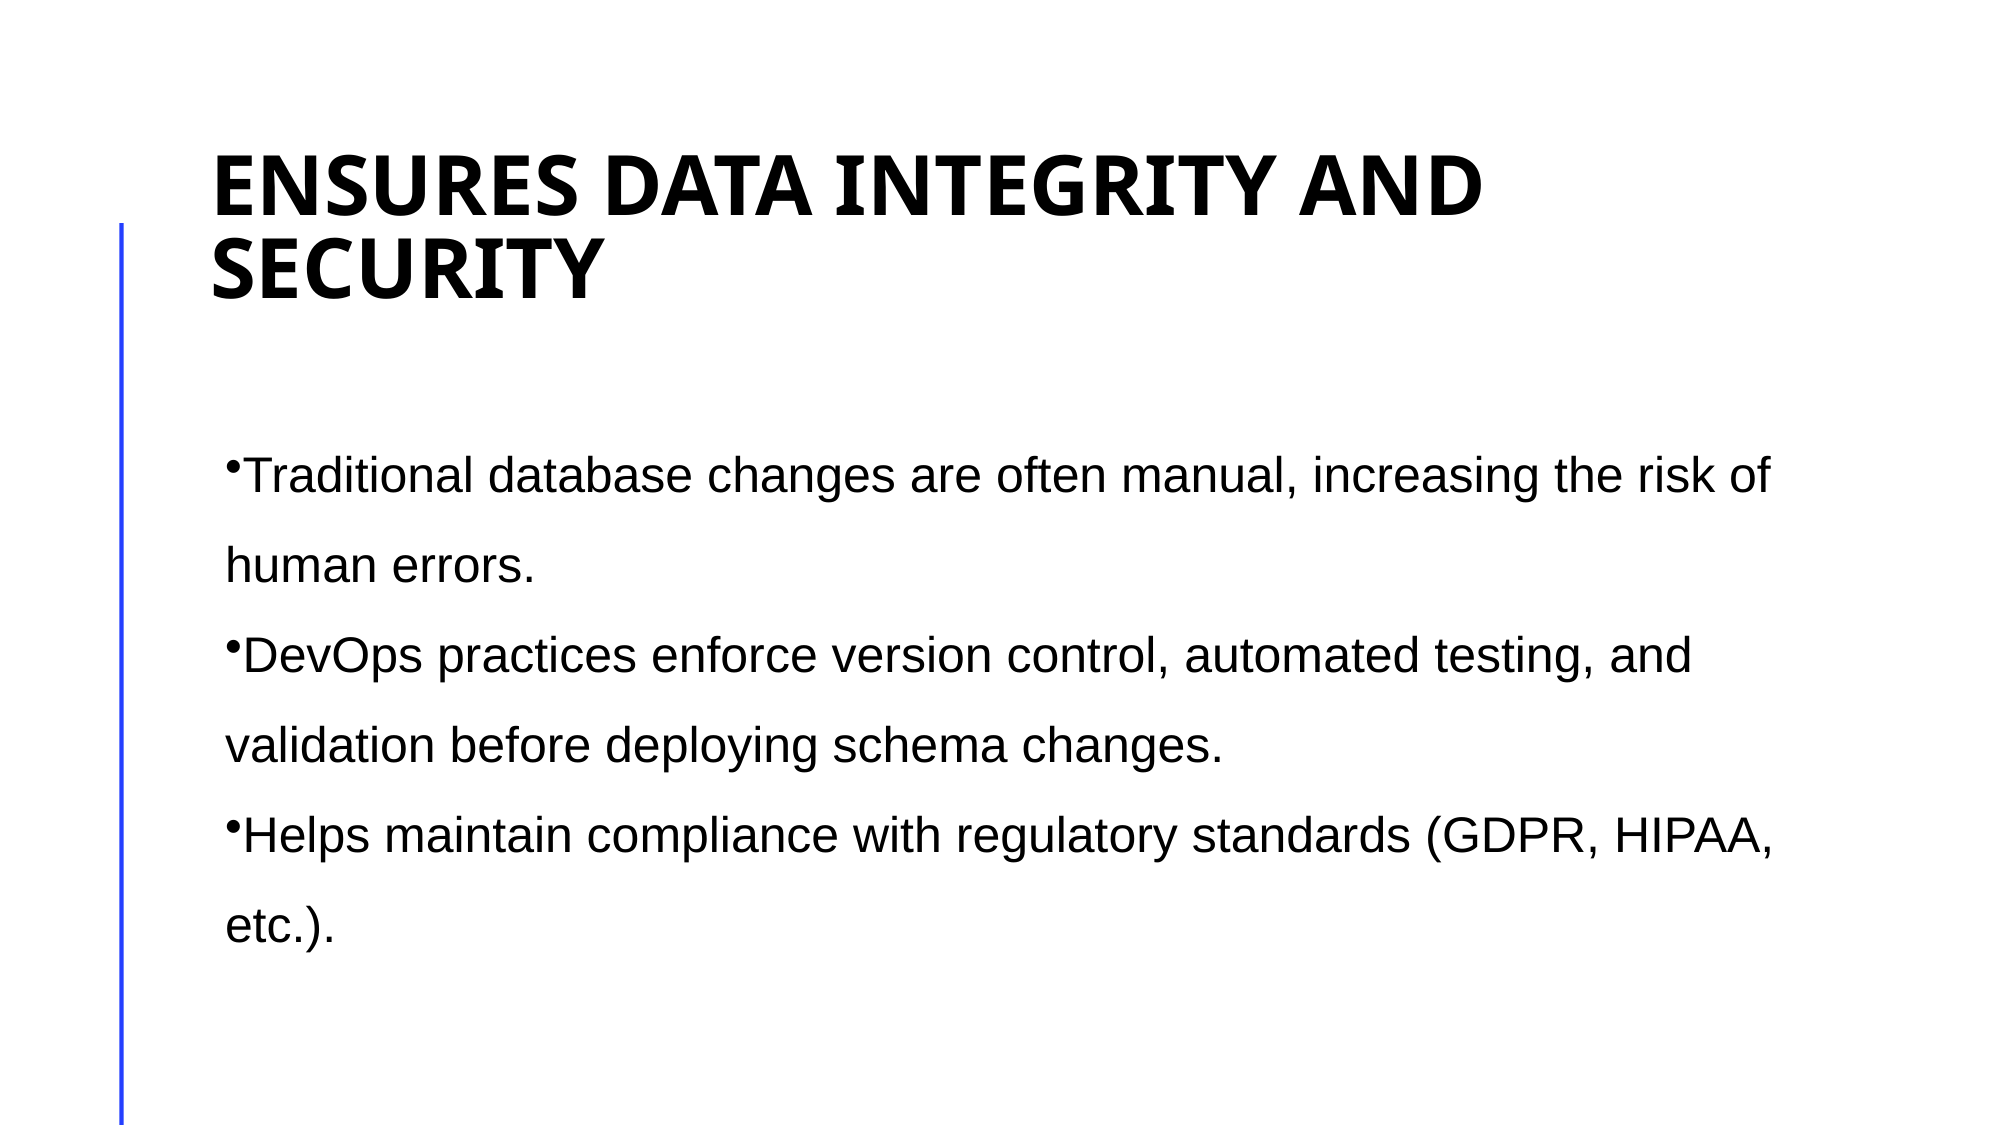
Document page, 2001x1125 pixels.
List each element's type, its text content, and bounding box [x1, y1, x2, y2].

title Ensures Data Integrity and Security [210, 104, 1865, 315]
list Traditional database changes are often manual, increasing the risk of human errors. DevOps practices enforce version control, automated testing, and validation before deploying schema changes. Helps maintain compliance with regulatory standards (GDPR, HIPAA, etc.). [210, 356, 1865, 1009]
